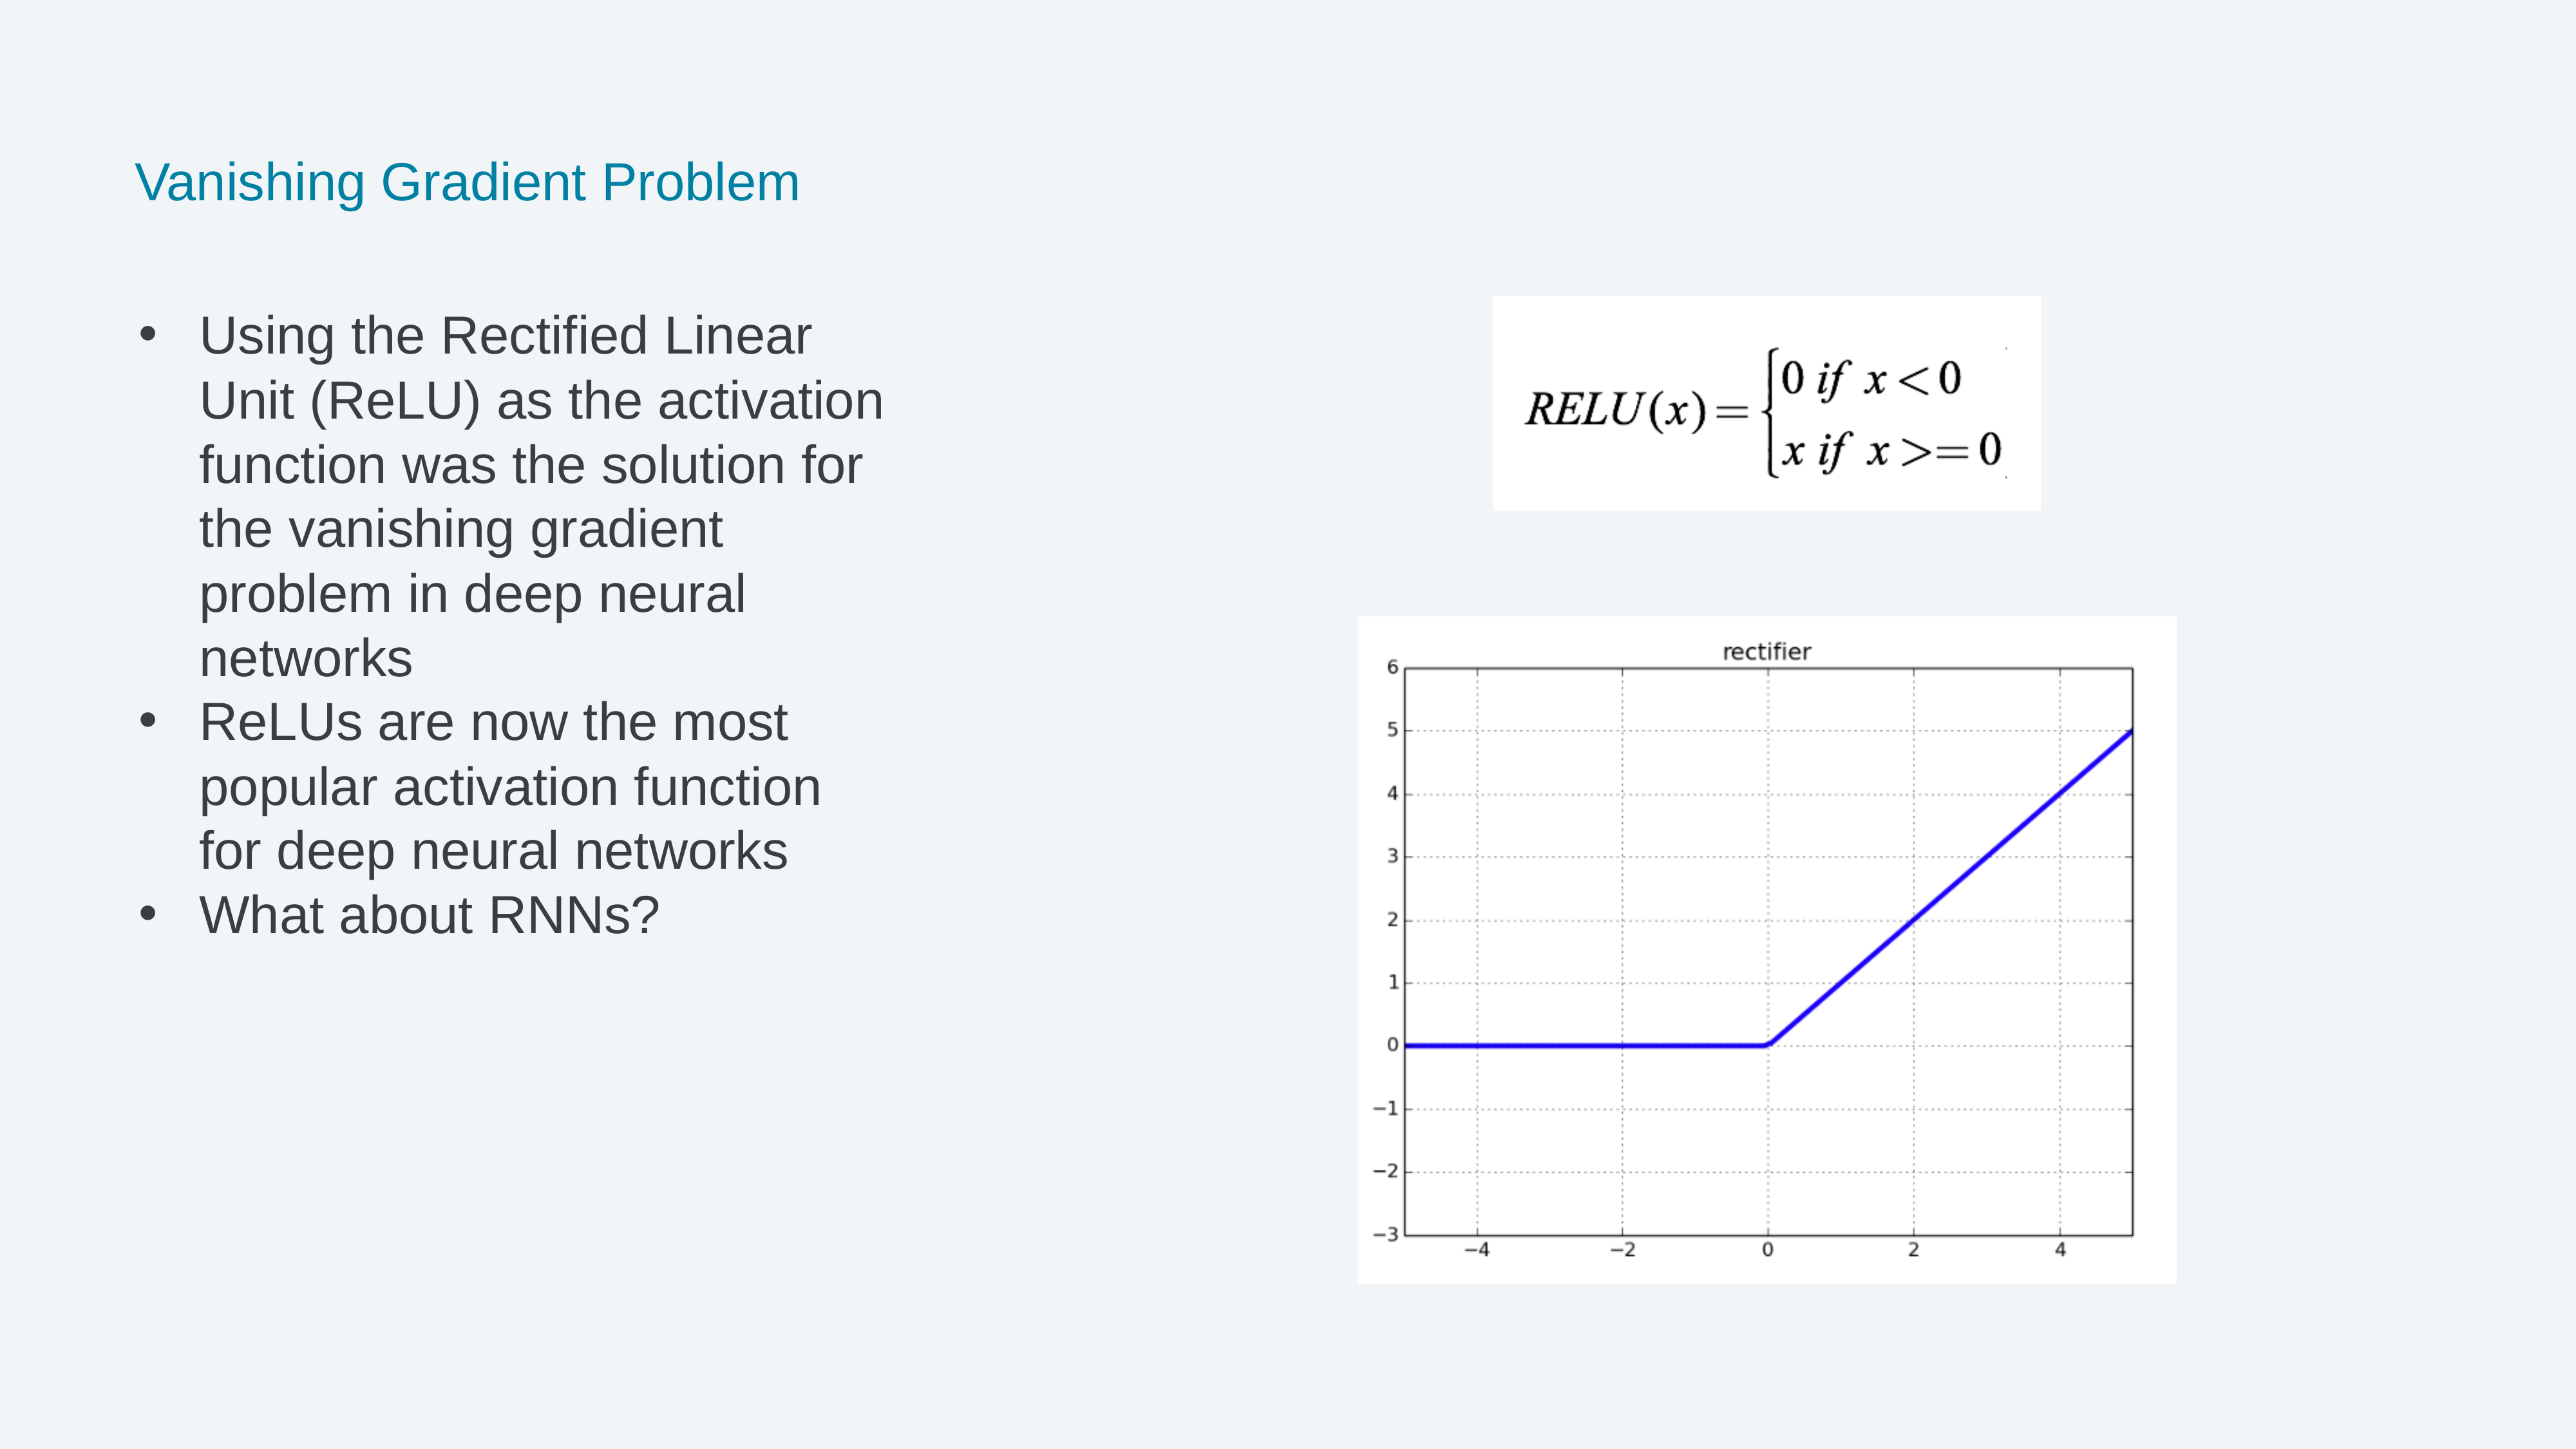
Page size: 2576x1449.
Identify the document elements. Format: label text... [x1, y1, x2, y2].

picture [1493, 295, 2041, 511]
text_box Using the Rectified Linear Unit (ReLU) as the activation function was the solution for the vanishing gradient problem in deep neural networks ReLUs are now the most popular activation function for deep neural networks What about RNNs? [134, 296, 904, 1014]
picture [1358, 616, 2177, 1283]
list Vanishing Gradient Problem [129, 141, 2009, 217]
